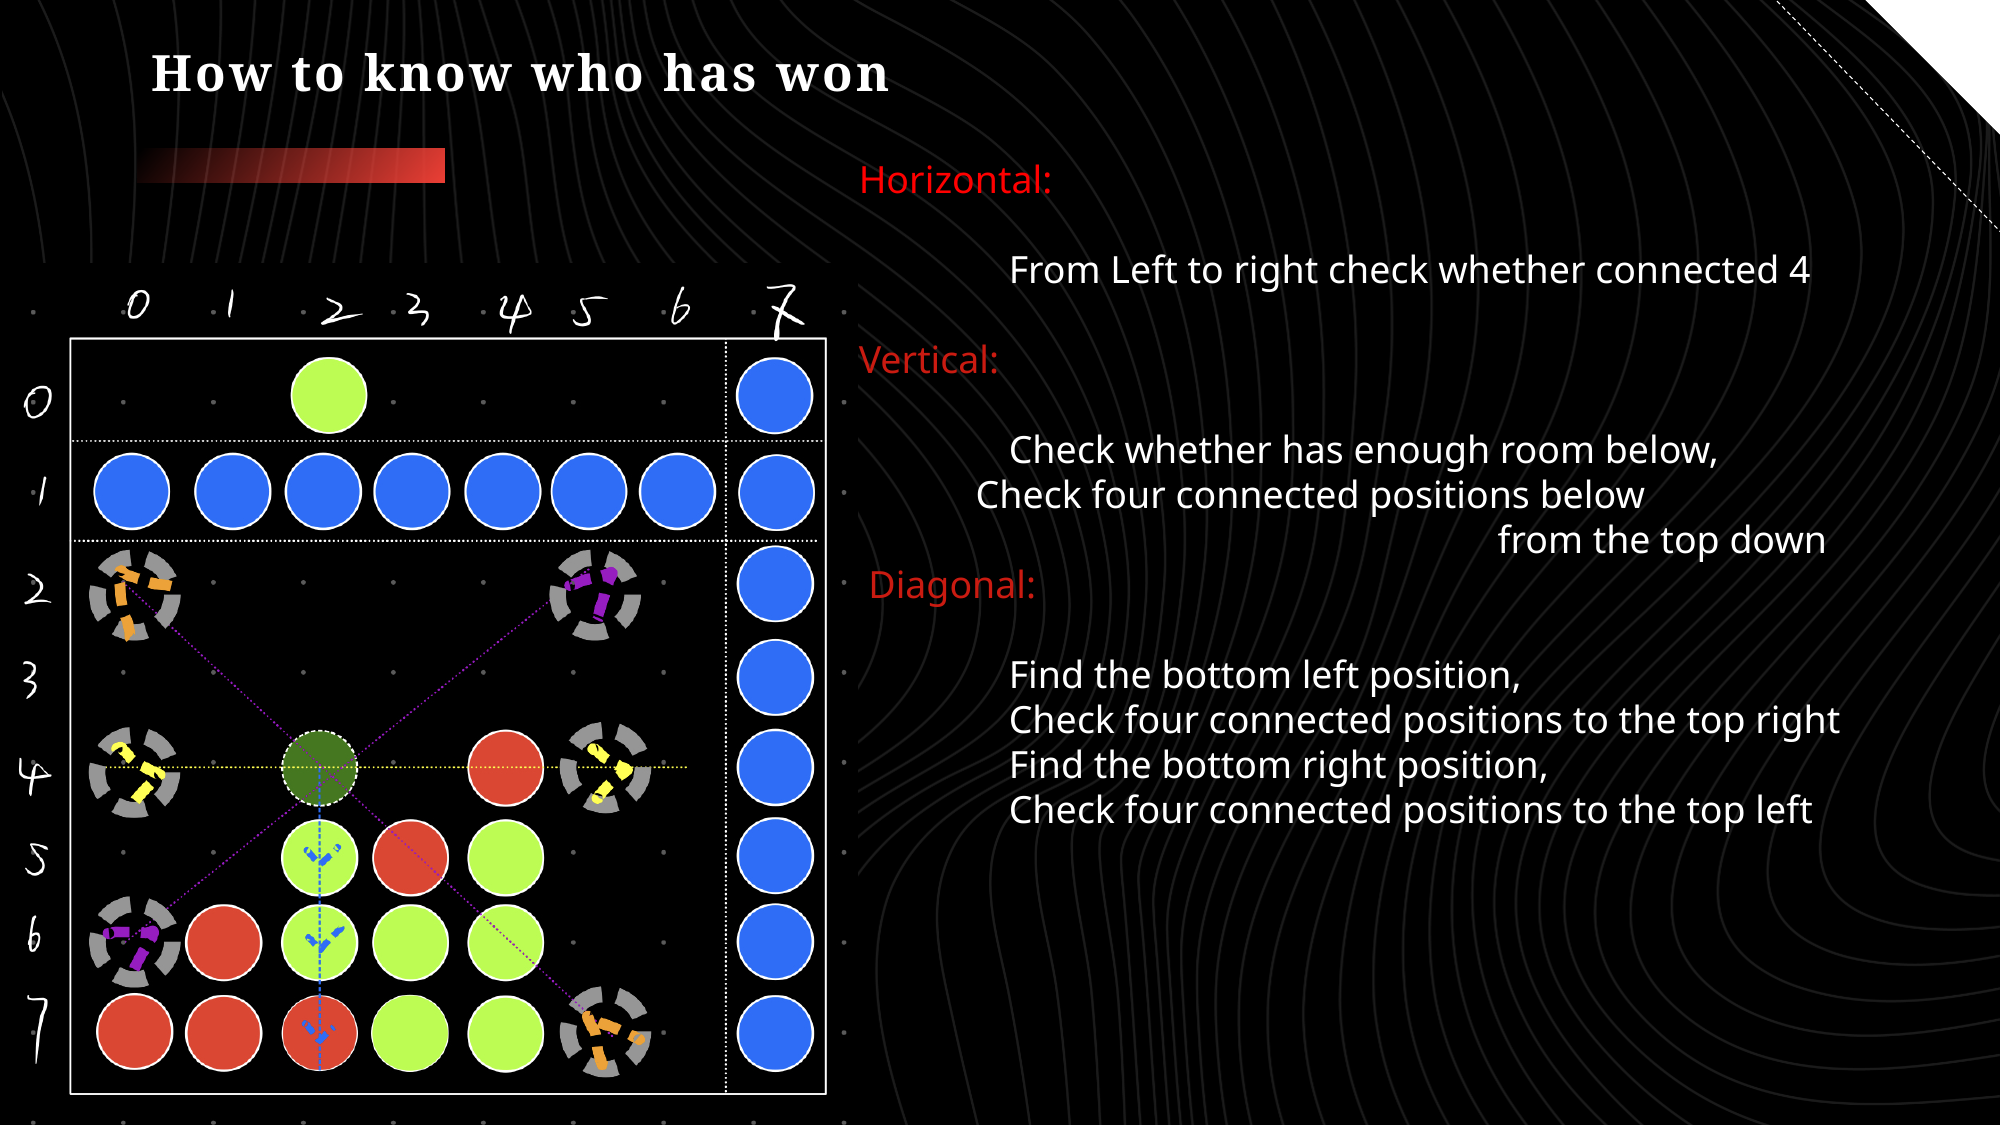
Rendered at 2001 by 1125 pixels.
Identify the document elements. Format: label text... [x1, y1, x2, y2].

text_box Horizontal: From Left to right check whether connected 4 Vertical: Check whether has enough room below, Check four connected positions below from the top down Diagonal: Find the bottom left position, Check four connected positions to the top right Find the bottom right position, Check four connected positions to the top left [843, 148, 1990, 884]
title How to know who has won [136, 27, 1863, 124]
picture [0, 263, 858, 1125]
